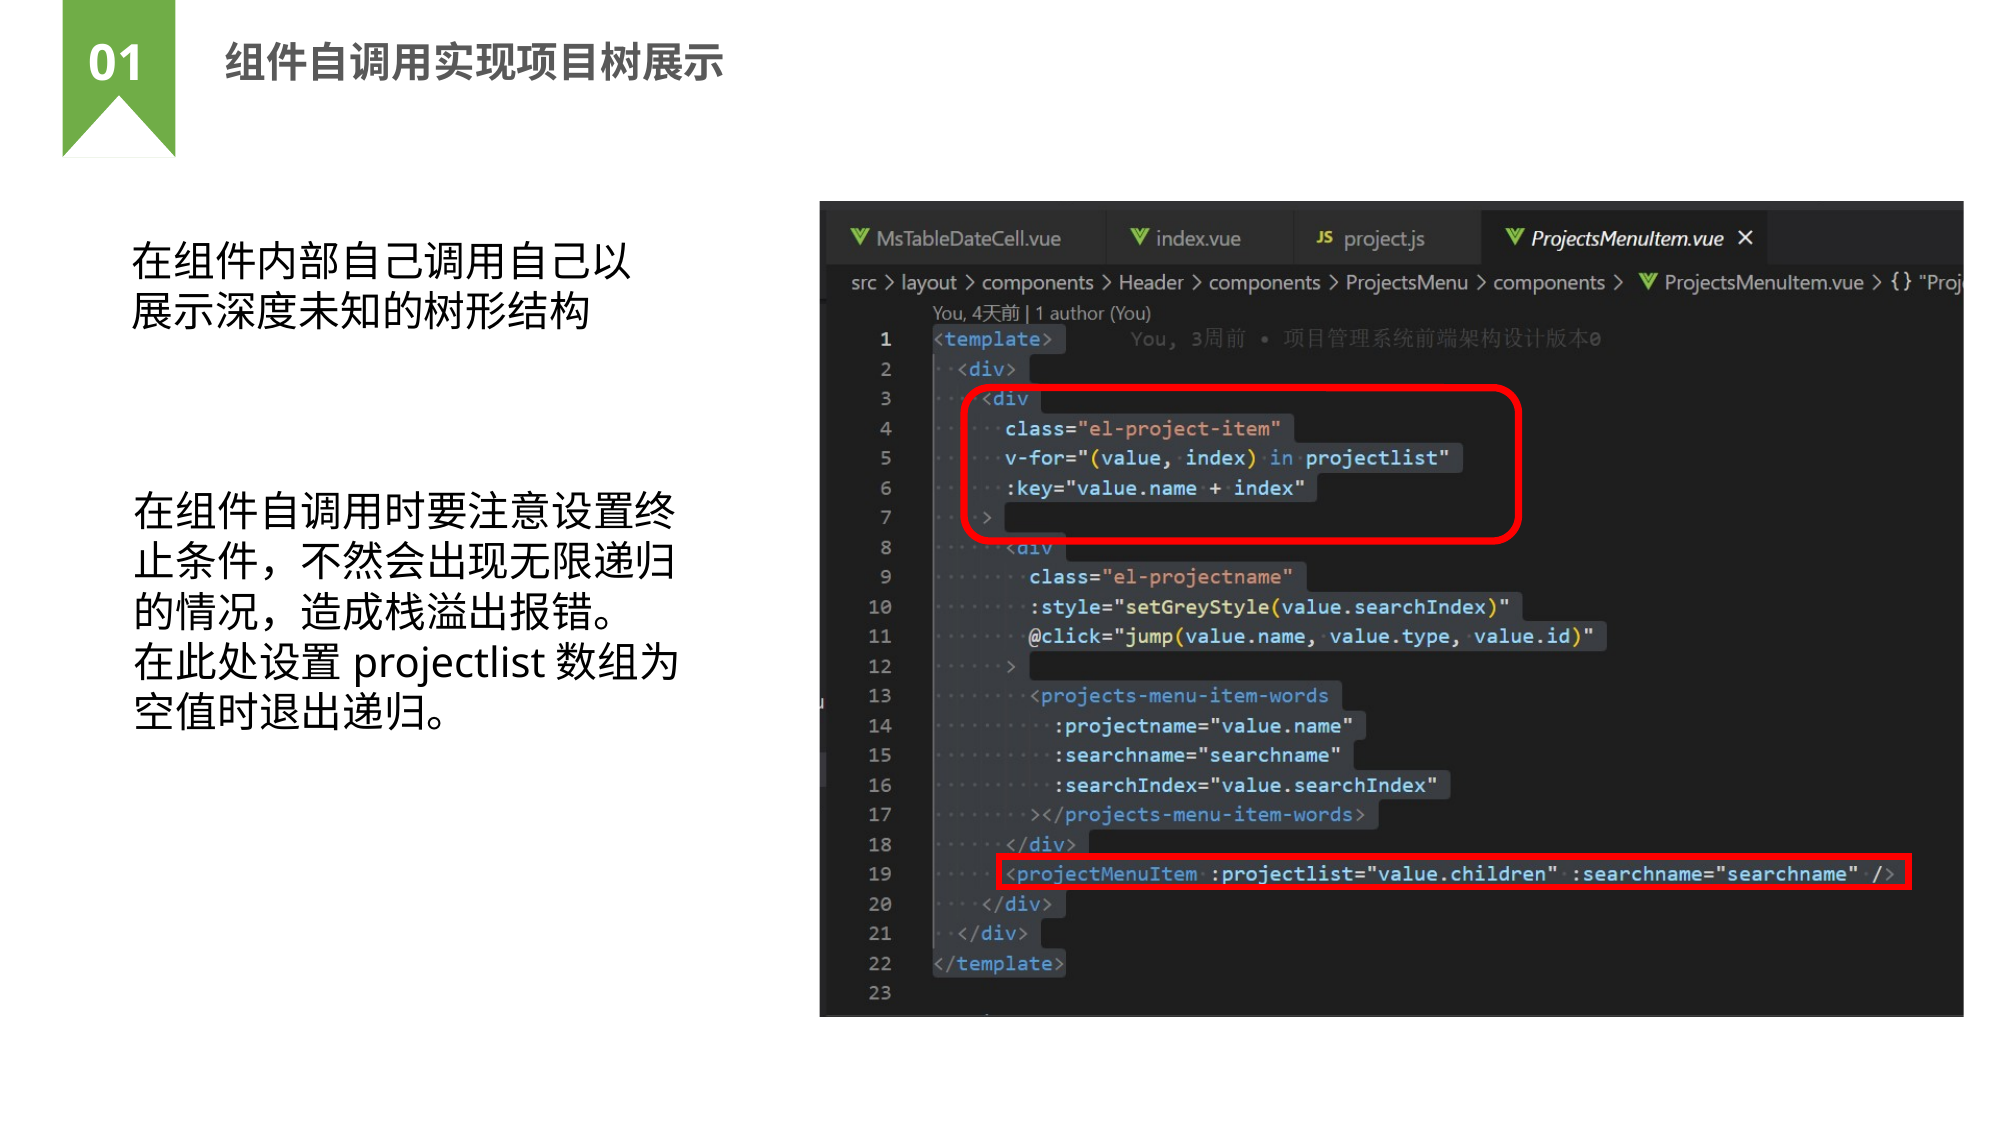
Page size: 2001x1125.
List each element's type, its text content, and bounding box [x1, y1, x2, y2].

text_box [60, 0, 176, 158]
text_box 在组件自调用时要注意设置终止条件，不然会出现无限递归的情况，造成栈溢出报错。 在此处设置projectlist数组为空值时退出递归。 [118, 477, 718, 743]
picture [819, 201, 1964, 1017]
text_box 在组件内部自己调用自己以展示深度未知的树形结构 [116, 227, 677, 343]
text_box 组件自调用实现项目树展示 [209, 27, 761, 93]
